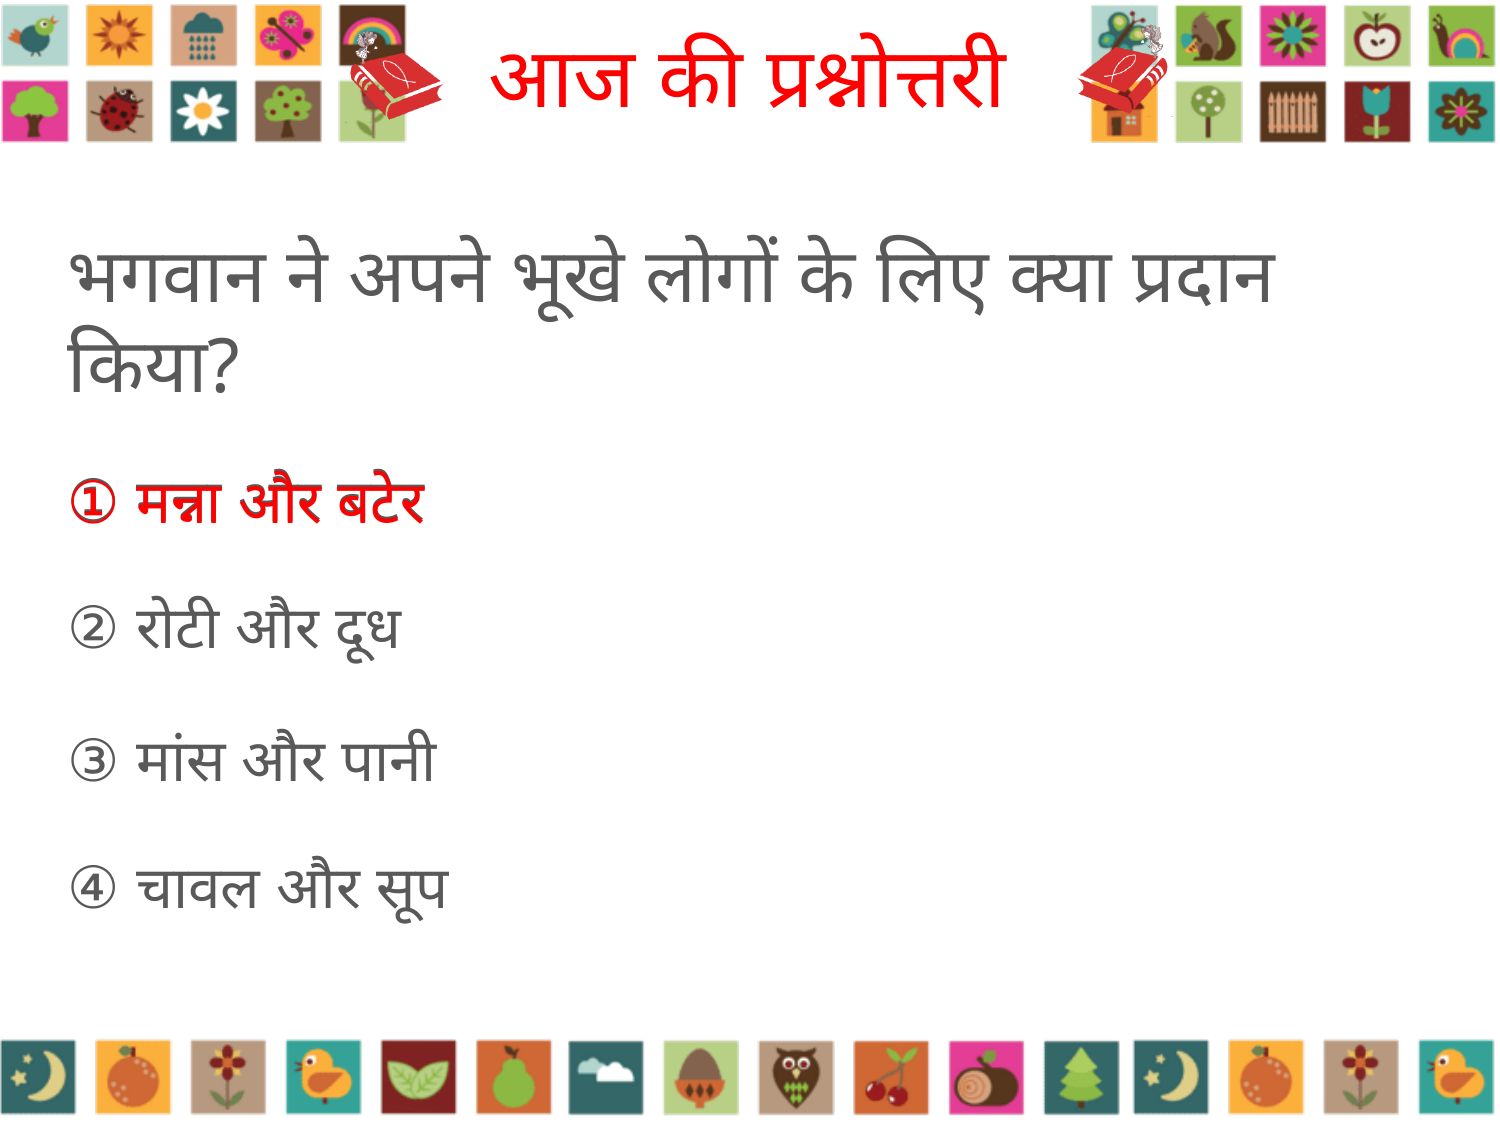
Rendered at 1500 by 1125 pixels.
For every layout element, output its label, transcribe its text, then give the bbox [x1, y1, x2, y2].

text_box भगवान ने अपने भूखे लोगों के लिए क्या प्रदान किया? [53, 219, 1436, 415]
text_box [0, 1028, 1500, 1118]
picture [1046, 3, 1500, 150]
text_box ① मन्ना और बटेर [53, 457, 1483, 543]
picture [0, 3, 475, 150]
text_box ③ मांस और पानी [53, 716, 1483, 801]
text_box आज की प्रश्नोत्तरी [427, 16, 1078, 131]
text_box ② रोटी और दूध [53, 582, 1436, 668]
text_box ④ चावल और सूप [53, 842, 1483, 928]
